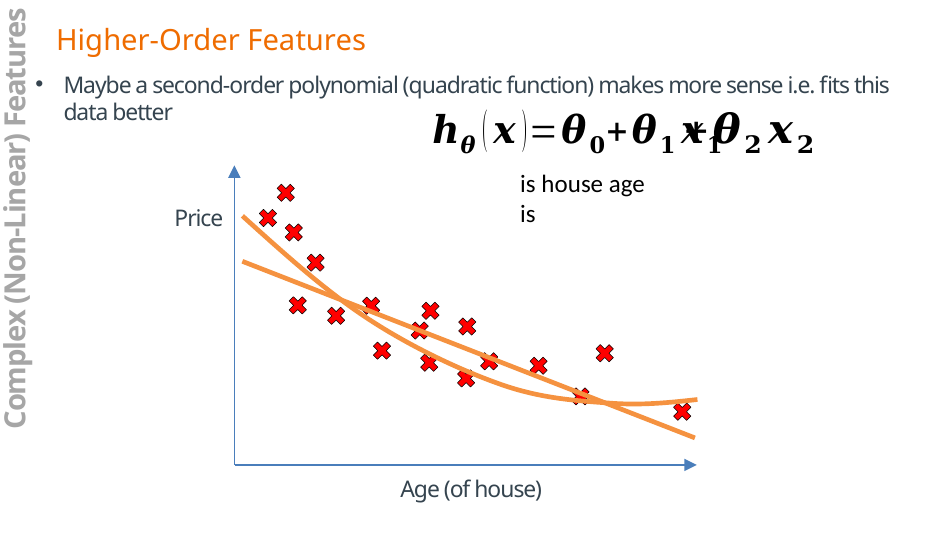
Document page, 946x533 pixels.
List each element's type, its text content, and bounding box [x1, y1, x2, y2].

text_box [160, 165, 697, 511]
text_box Higher-Order Features [53, 18, 886, 57]
text_box Maybe a second-order polynomial (quadratic function) makes more sense i.e. fits this data better [33, 68, 911, 126]
text_box Complex (Non-Linear) Features [0, 8, 32, 485]
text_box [242, 260, 696, 439]
